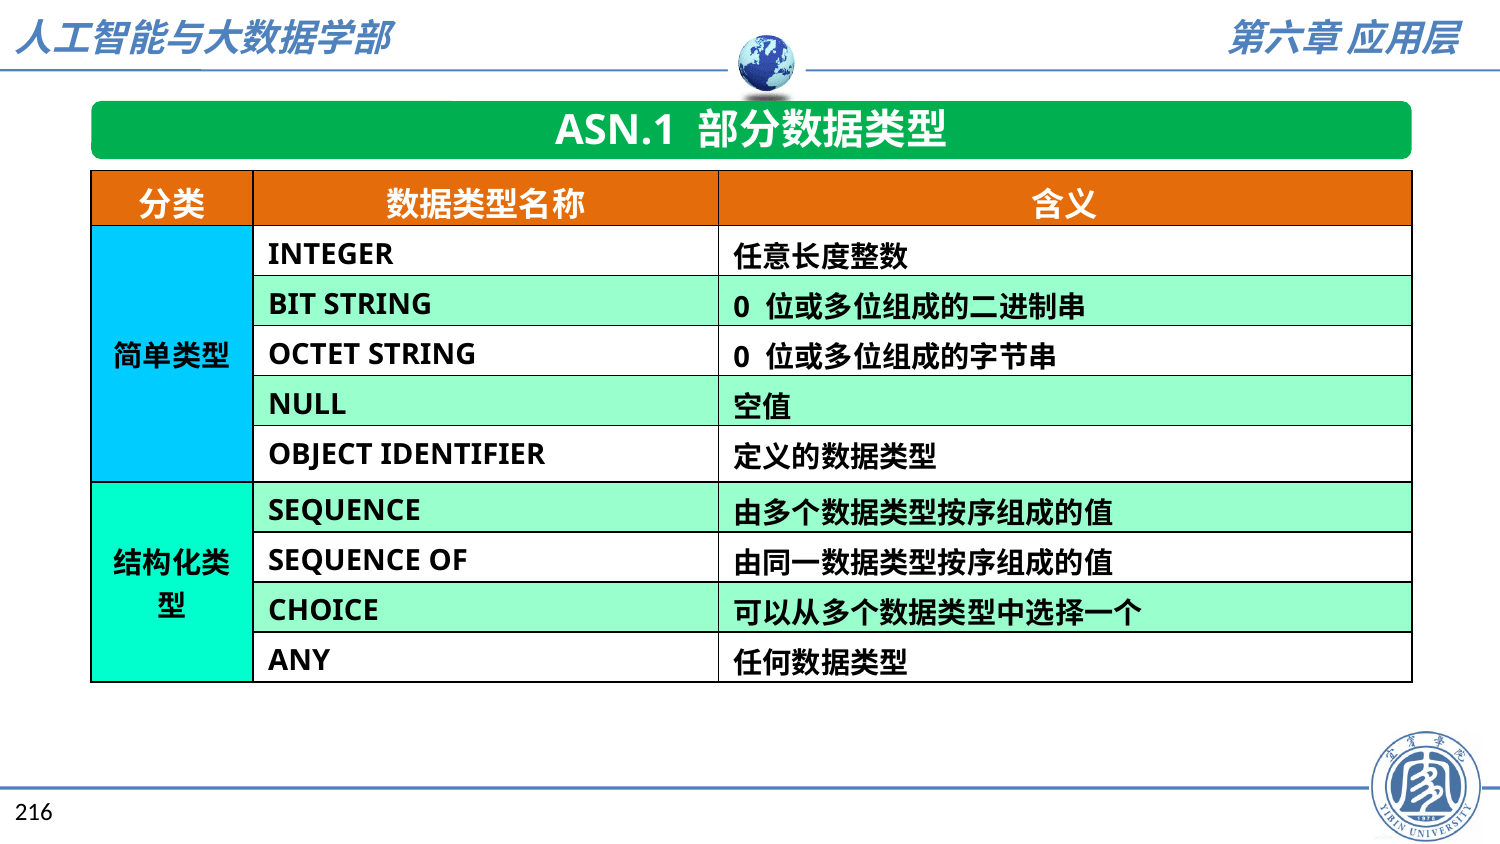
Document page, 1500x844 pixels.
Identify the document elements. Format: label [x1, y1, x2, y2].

table_cell [719, 483, 1411, 531]
table_cell [254, 326, 718, 375]
table_cell [92, 226, 252, 481]
table_cell [254, 583, 718, 631]
text_box [91, 95, 1412, 161]
table_cell [254, 483, 718, 531]
table_header [92, 171, 252, 225]
picture [736, 33, 796, 95]
slide_number [0, 787, 350, 833]
table_cell [92, 483, 252, 681]
table_cell [254, 533, 718, 581]
table_cell [719, 426, 1411, 481]
table_cell [254, 276, 718, 325]
table_cell [719, 226, 1411, 275]
table_header [254, 171, 718, 225]
table_cell [254, 376, 718, 425]
table_cell [719, 326, 1411, 375]
table_cell [254, 426, 718, 481]
table_header [719, 171, 1411, 225]
table_cell [719, 633, 1411, 681]
table_cell [254, 226, 718, 275]
table_cell [719, 276, 1411, 325]
table_cell [719, 376, 1411, 425]
table_cell [719, 583, 1411, 631]
table_cell [719, 533, 1411, 581]
table_cell [254, 633, 718, 681]
